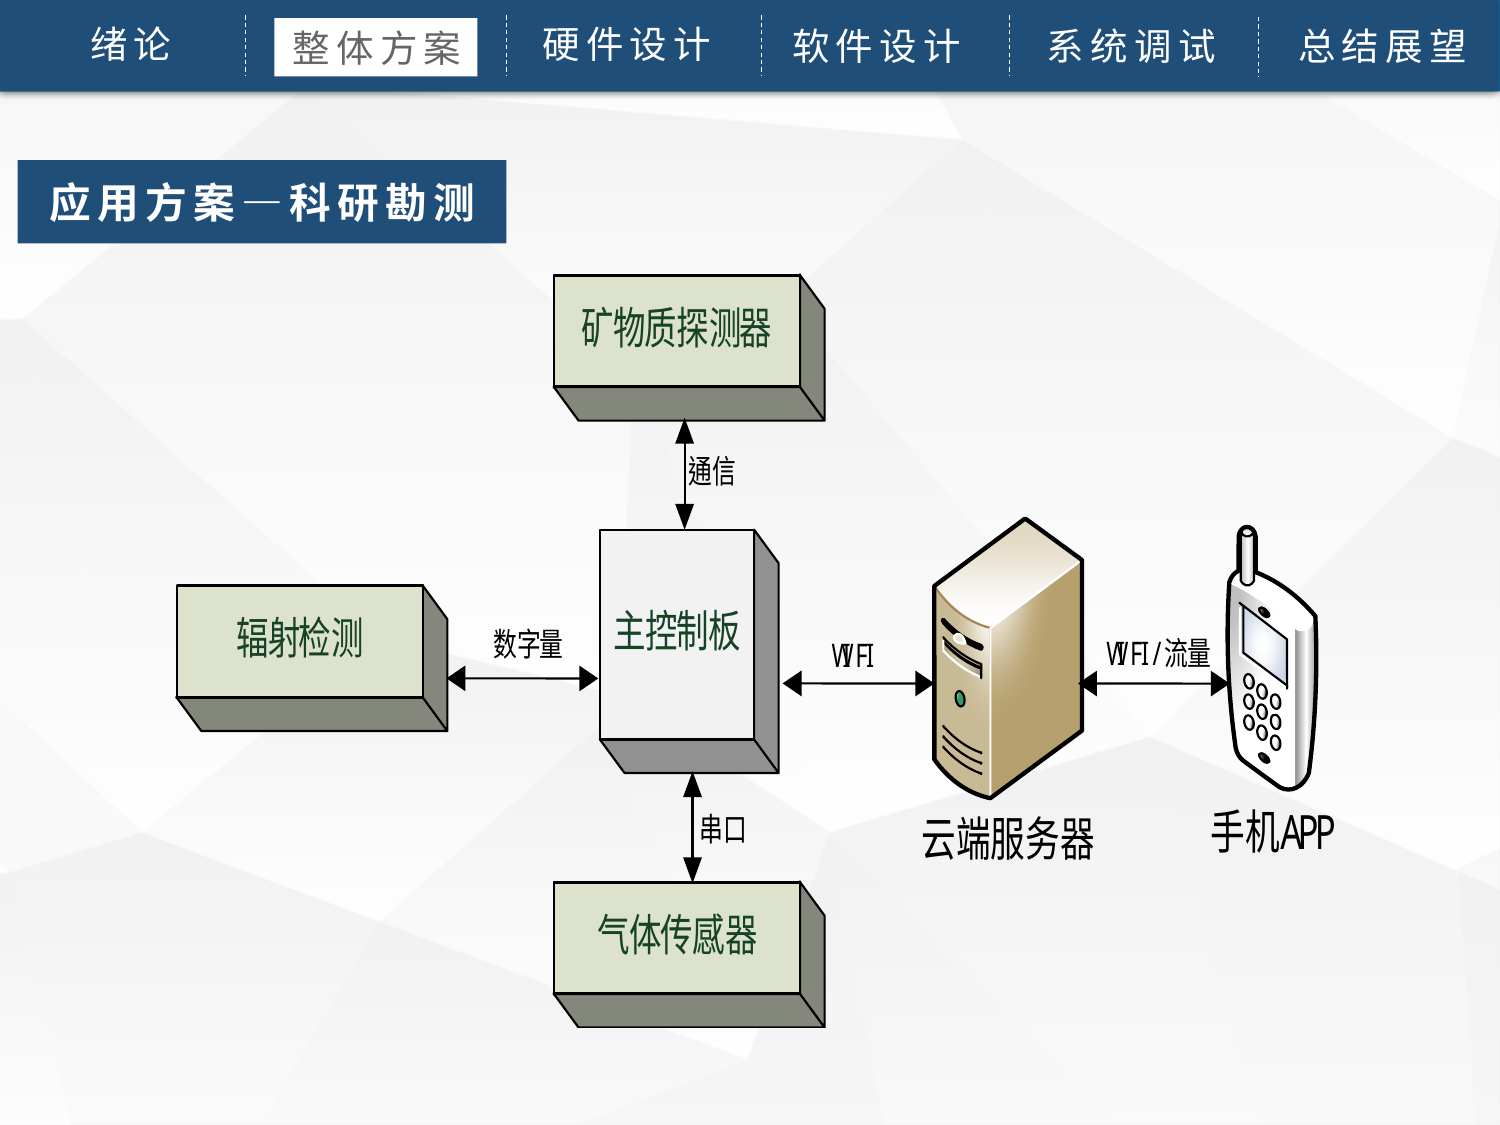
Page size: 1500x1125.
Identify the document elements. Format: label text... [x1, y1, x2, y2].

text_box 总结展望 [1283, 15, 1496, 76]
text_box 整体方案 [274, 17, 480, 78]
text_box [0, 0, 1500, 92]
text_box 绪论 [22, 14, 233, 74]
text_box 应用方案—科研勘测 [17, 159, 507, 244]
text_box 软件设计 [777, 15, 990, 76]
text_box 硬件设计 [527, 13, 741, 74]
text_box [172, 269, 1351, 1028]
picture [0, 92, 1500, 1125]
text_box 系统调试 [1032, 15, 1245, 76]
